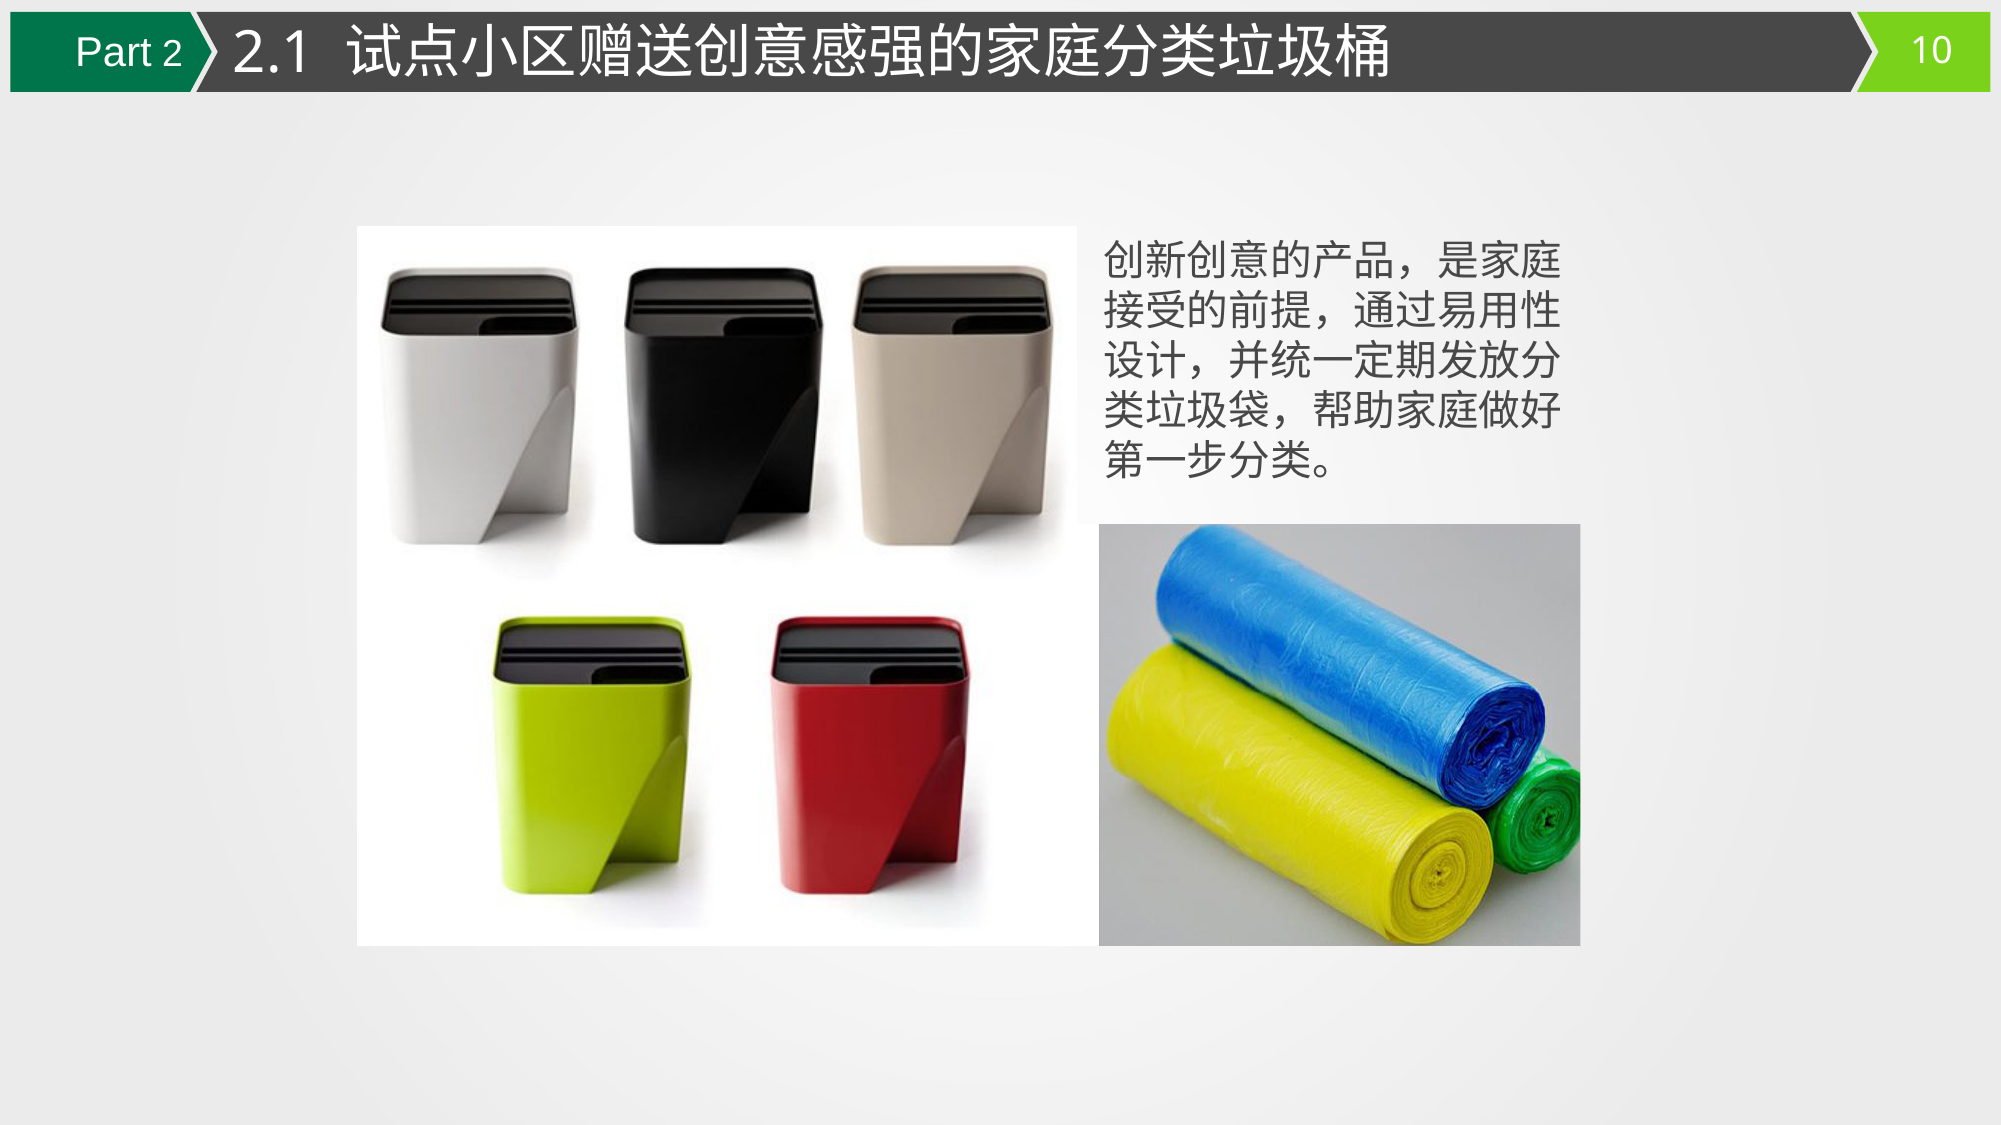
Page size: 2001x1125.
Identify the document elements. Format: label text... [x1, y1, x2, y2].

text_box 2.1 试点小区赠送创意感强的家庭分类垃圾桶 [218, 7, 1466, 92]
text_box Part 2 [22, 17, 198, 83]
text_box 创新创意的产品，是家庭接受的前提，通过易用性设计，并统一定期发放分类垃圾袋，帮助家庭做好第一步分类。 [1088, 226, 1595, 492]
picture [0, 0, 2001, 1125]
